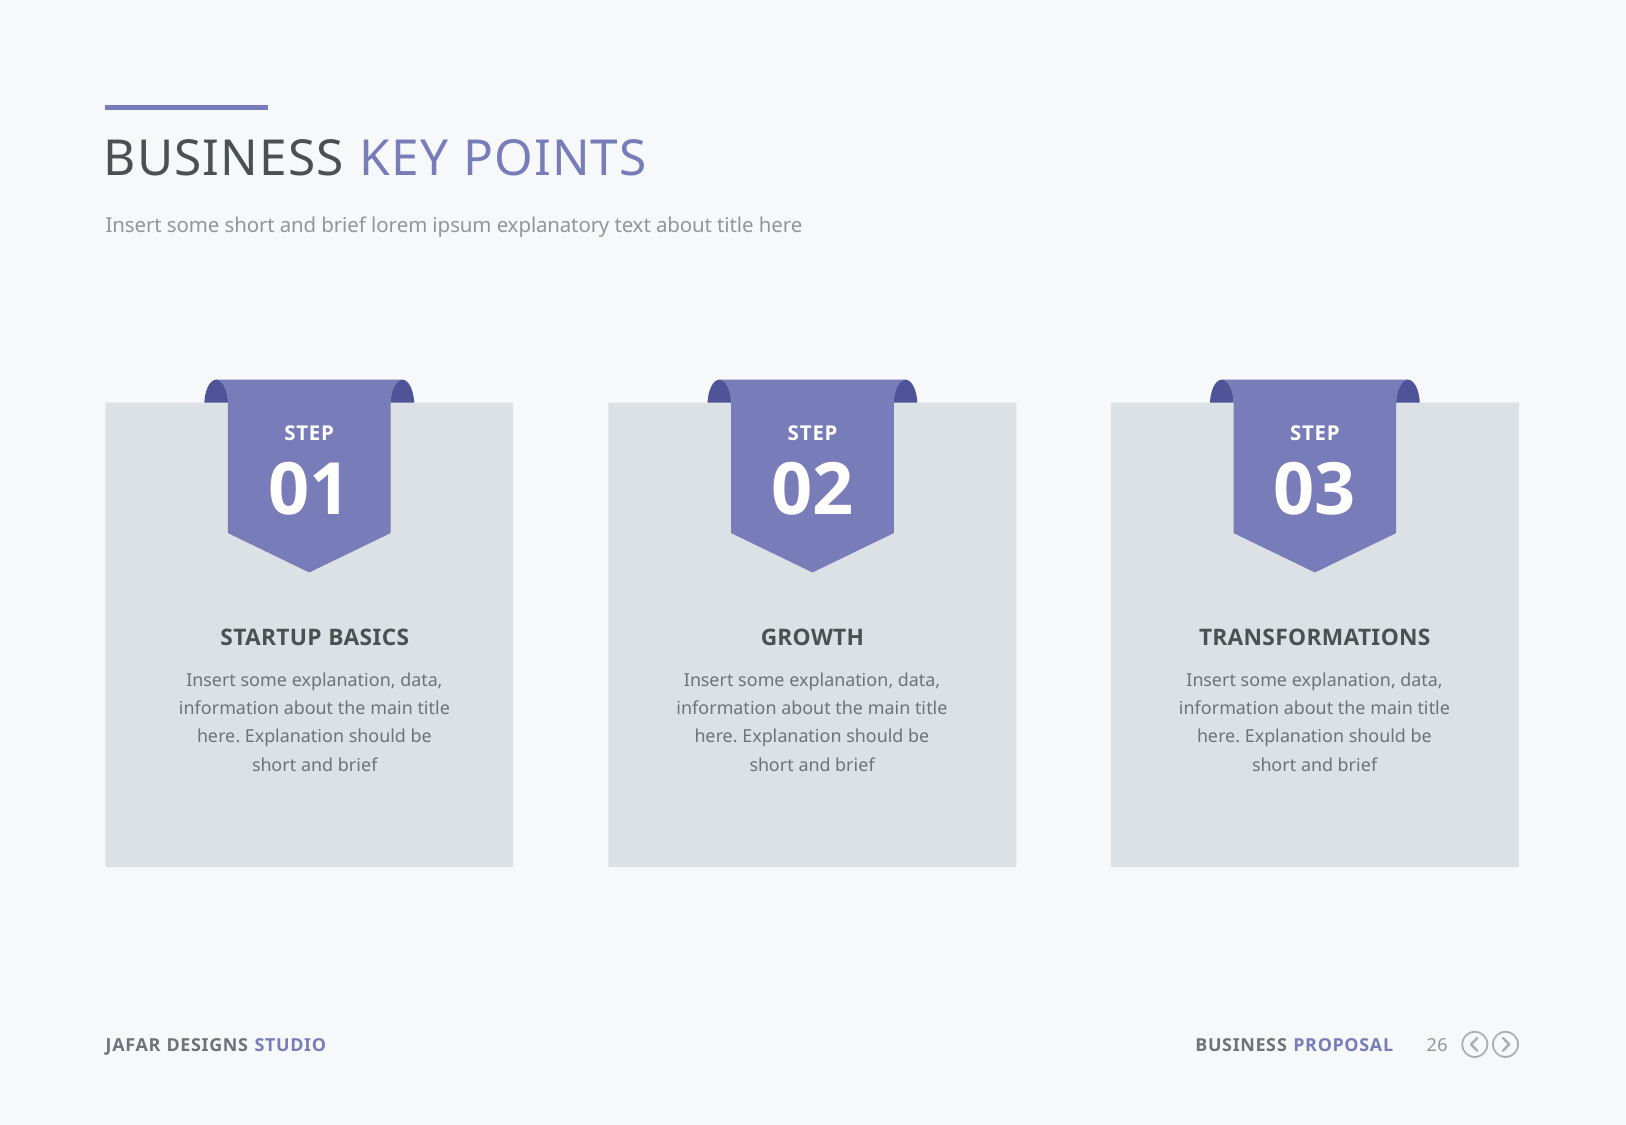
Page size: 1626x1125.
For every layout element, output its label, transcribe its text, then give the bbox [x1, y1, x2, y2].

list Insert some short and brief lorem ipsum explanatory text about title here [105, 209, 1519, 241]
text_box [105, 379, 514, 868]
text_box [608, 379, 1017, 868]
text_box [1110, 379, 1519, 868]
list Business Key Points [103, 125, 1518, 188]
